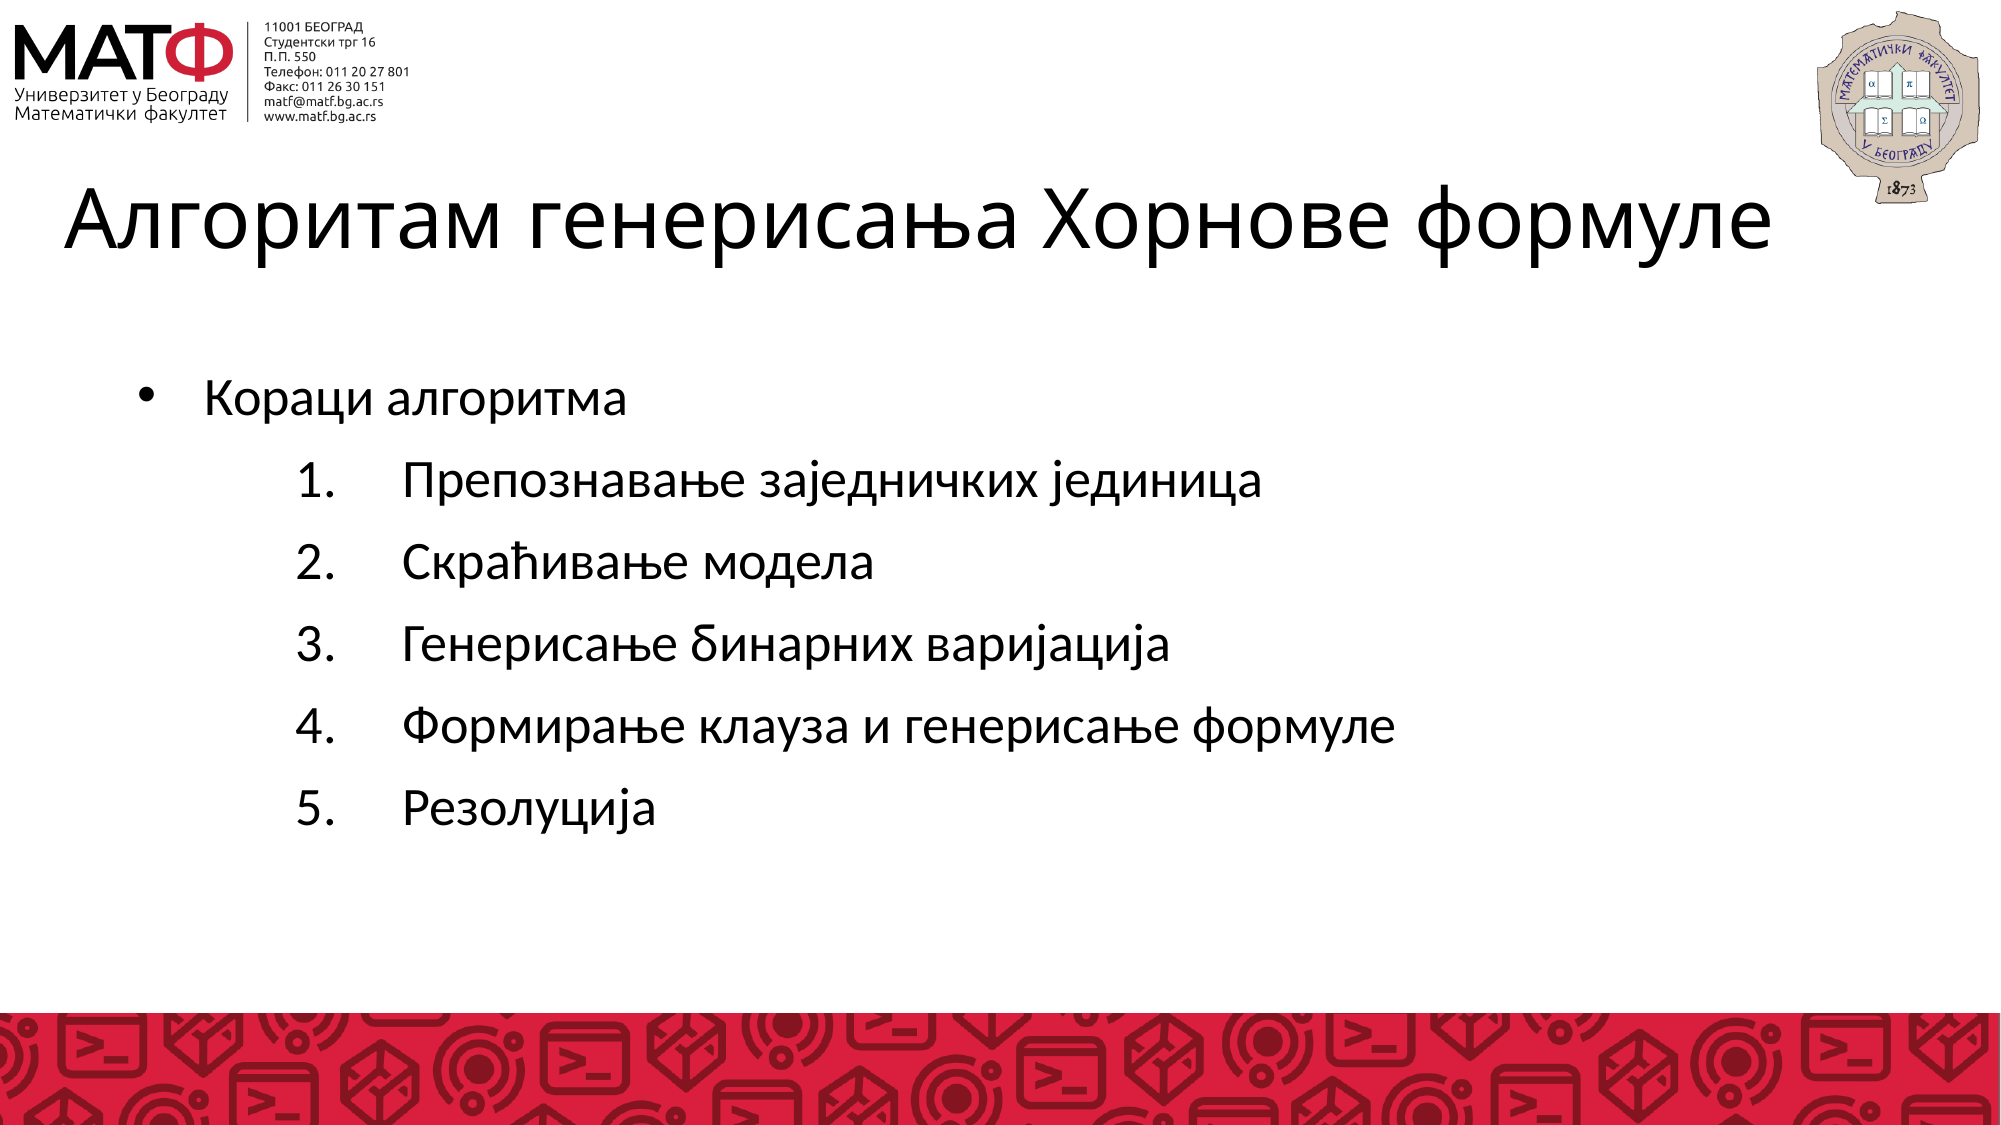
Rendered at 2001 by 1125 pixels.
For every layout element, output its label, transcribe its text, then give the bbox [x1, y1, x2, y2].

picture [0, 0, 434, 147]
title Алгоритам генерисања Хорнове формуле [64, 165, 1863, 277]
list Кораци алгоритма Препознавање заједничких јединица Скраћивање модела Генерисање бинарних варијација Формирање клауза и генерисање формуле Резолуција [137, 281, 1800, 952]
picture [0, 1013, 2001, 1125]
picture [1801, 0, 1995, 224]
